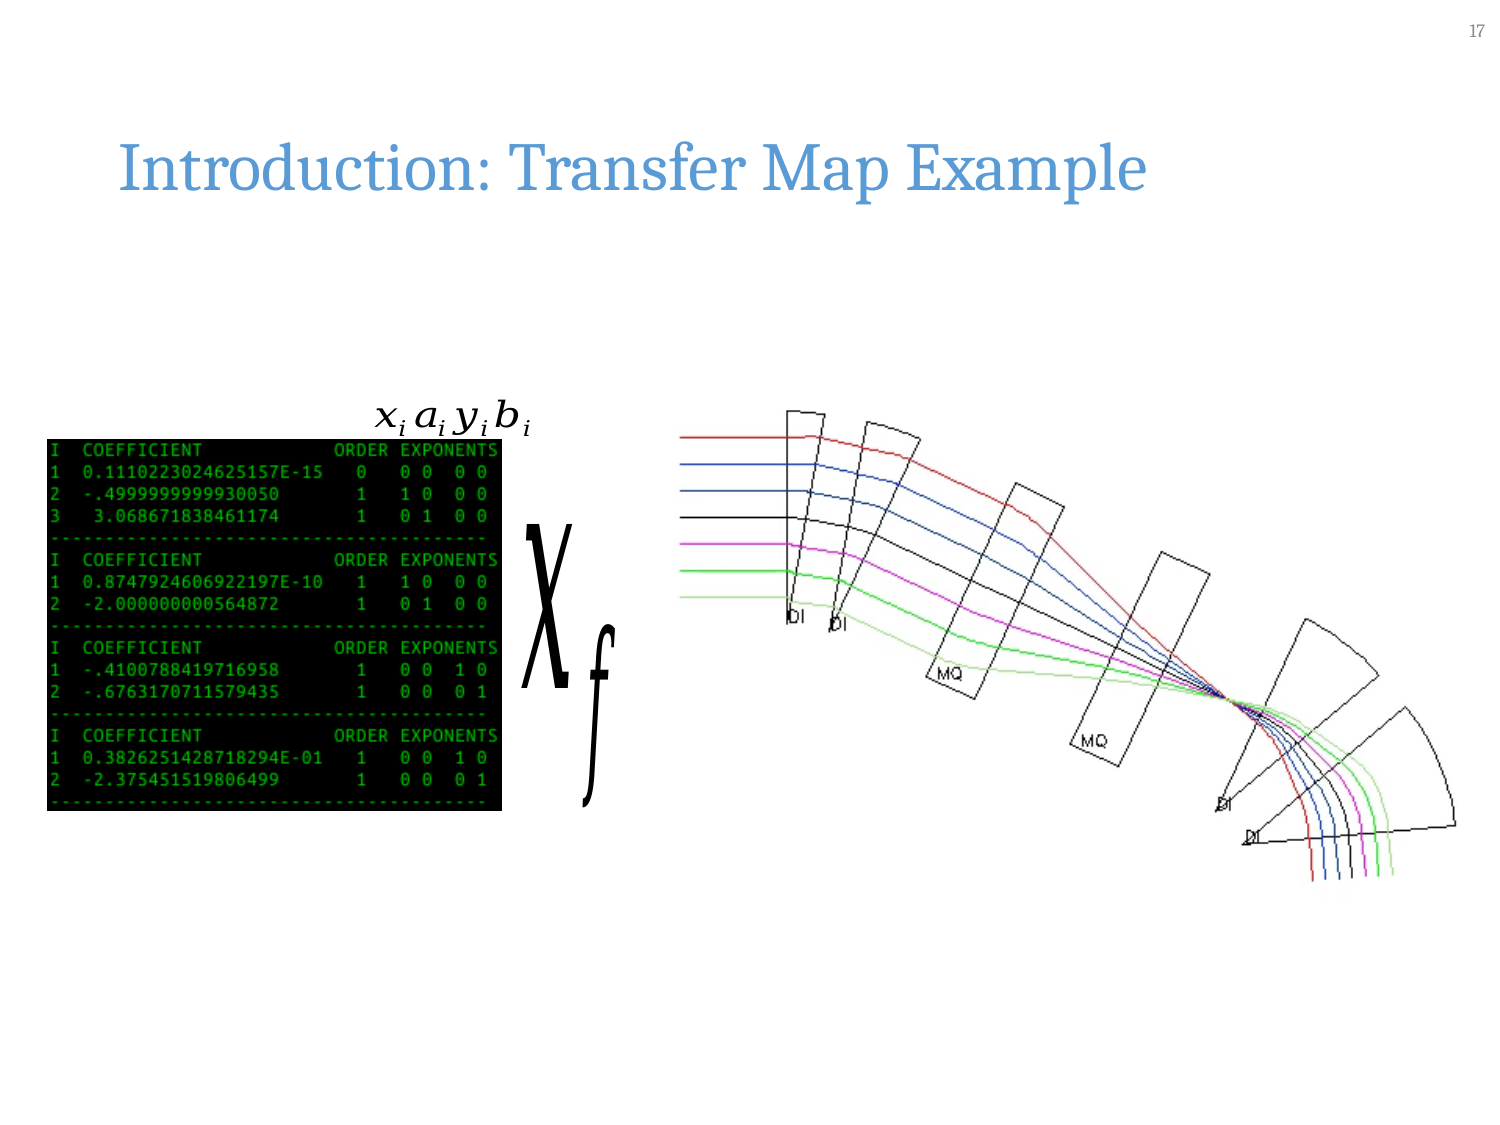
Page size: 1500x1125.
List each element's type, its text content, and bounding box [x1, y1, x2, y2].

slide_number 17 [1162, 0, 1500, 60]
title Introduction: Transfer Map Example [103, 59, 1397, 278]
picture [652, 373, 1486, 902]
picture [47, 439, 502, 811]
